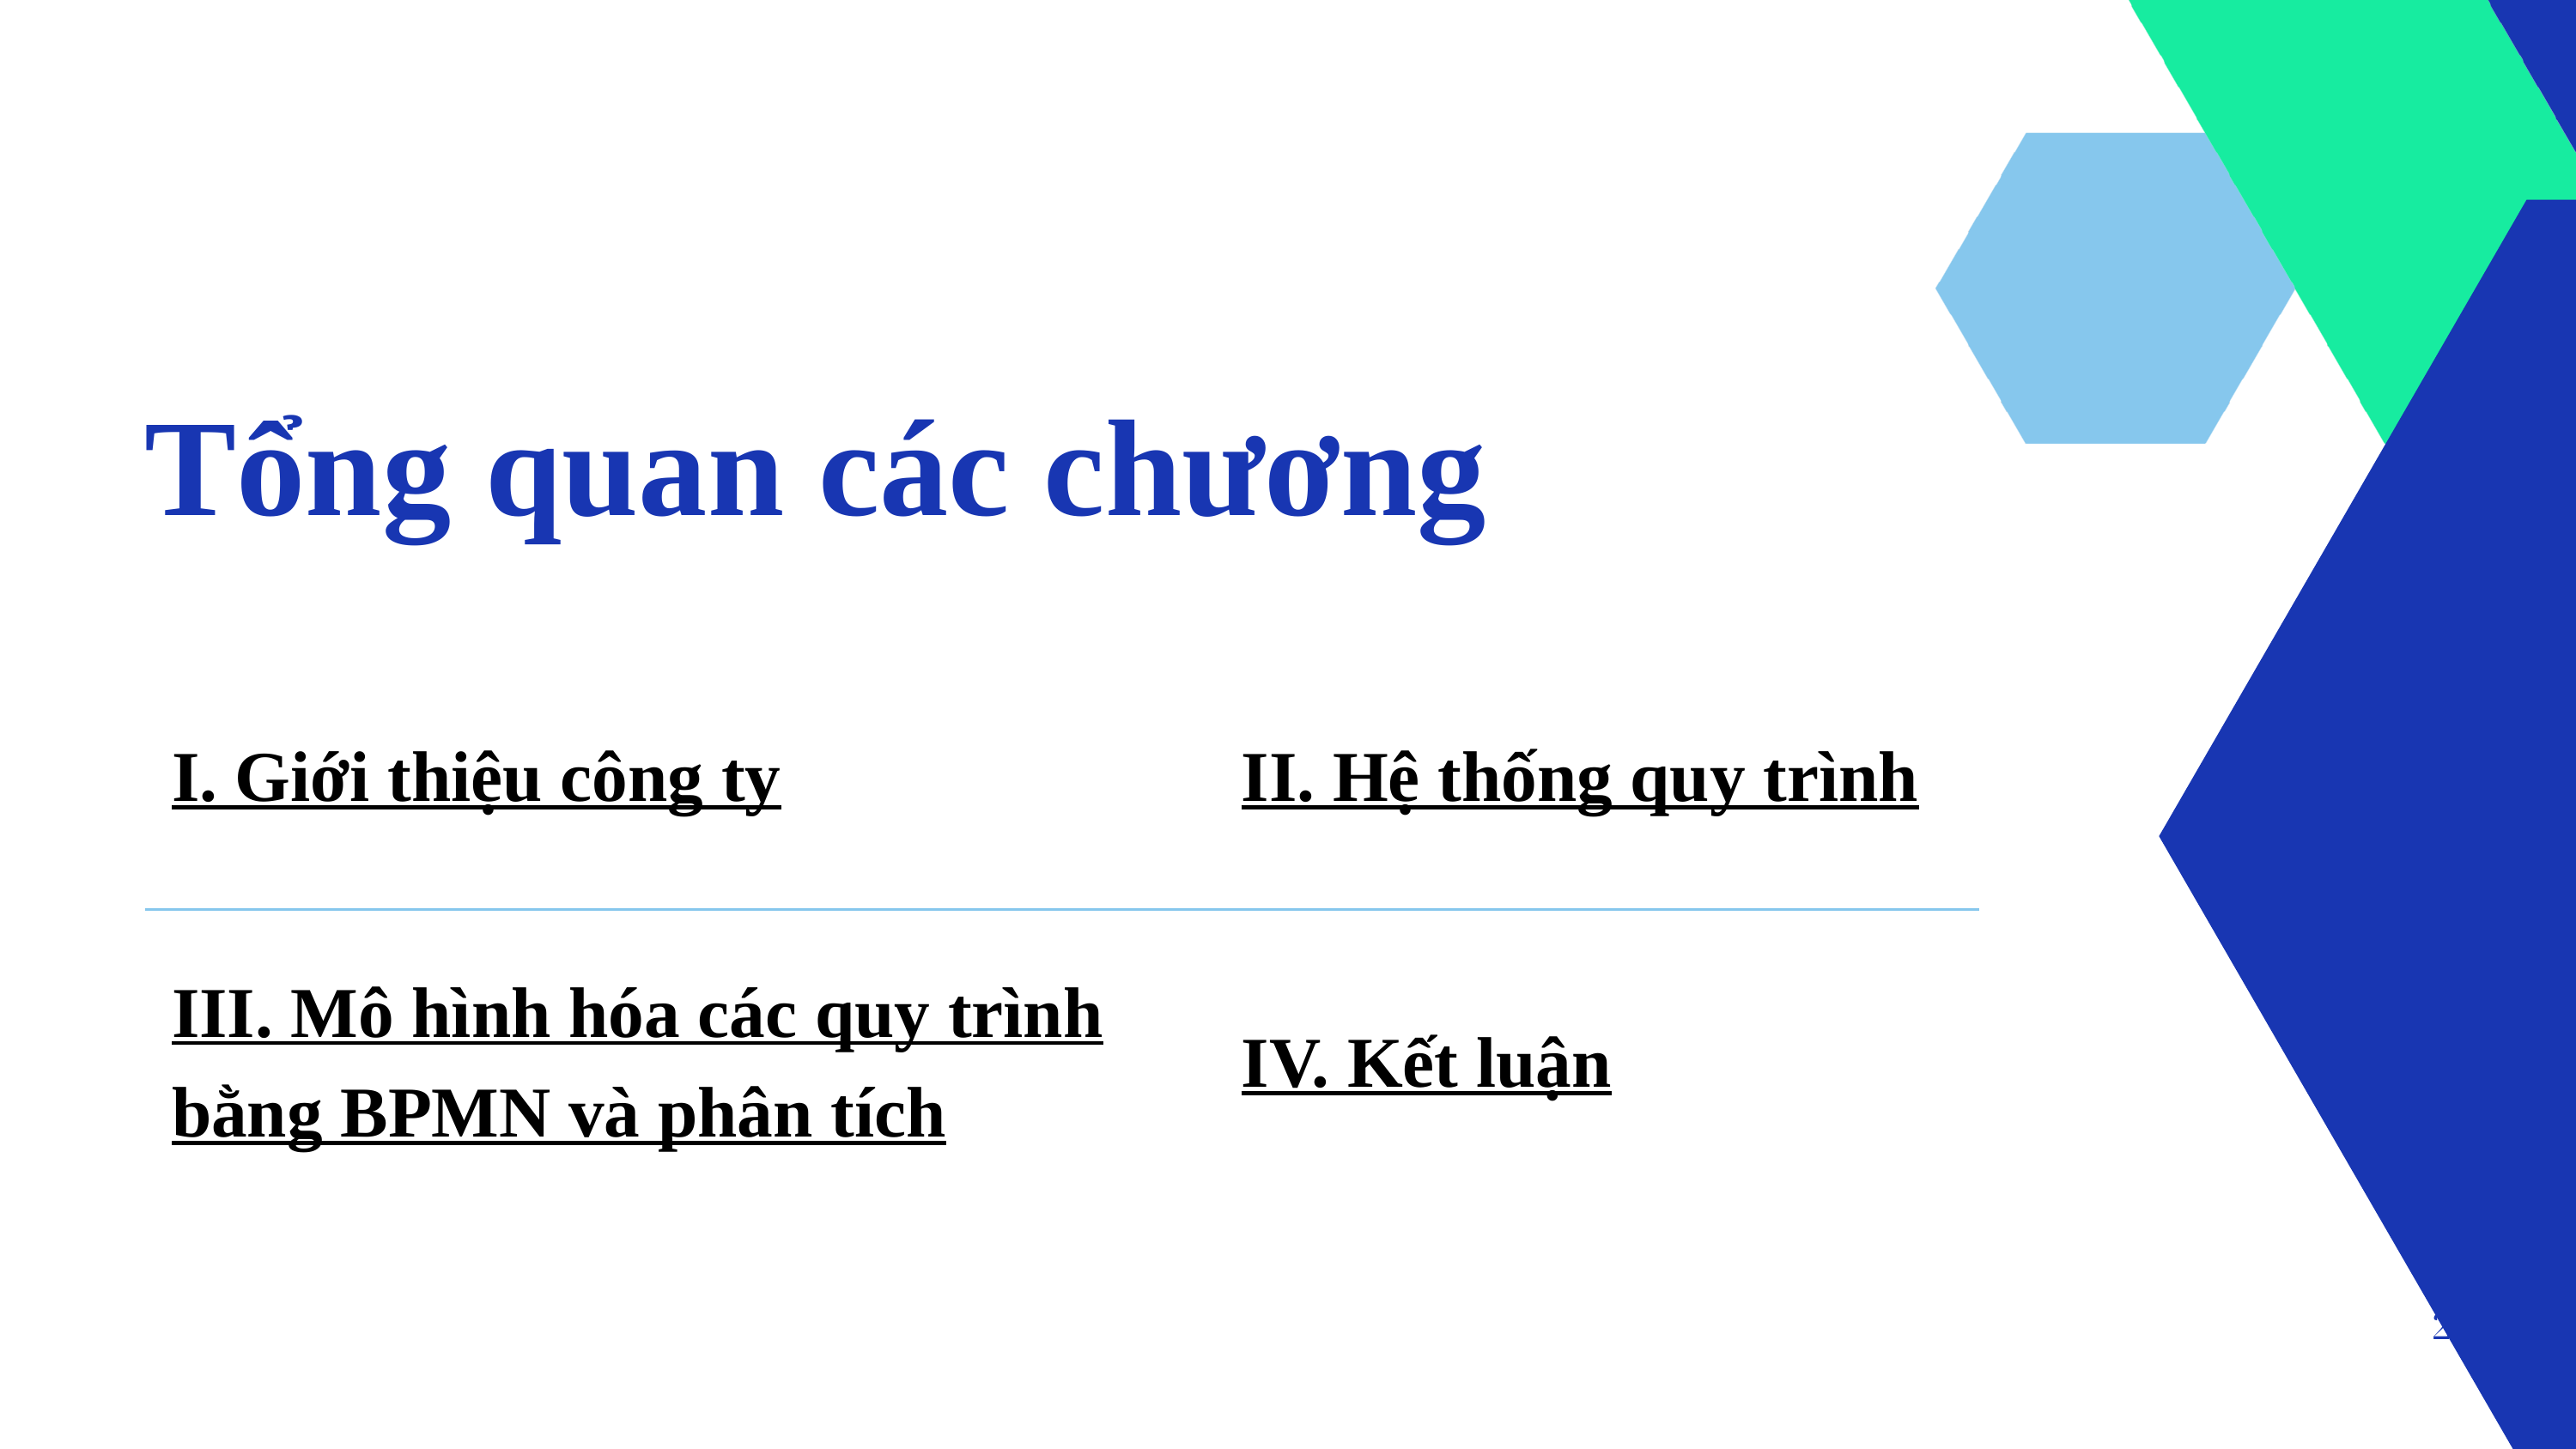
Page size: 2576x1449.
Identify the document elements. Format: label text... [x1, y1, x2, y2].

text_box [1935, 0, 2576, 1449]
table_cell III. Mô hình hóa các quy trình bằng BPMN và phân tích [145, 911, 1214, 1196]
text_box Tổng quan các chương [144, 391, 1549, 543]
table_cell IV. Kết luận [1214, 911, 1930, 1196]
table_header I. Giới thiệu công ty [145, 624, 1214, 908]
table_header II. Hệ thống quy trình [1214, 624, 1930, 908]
